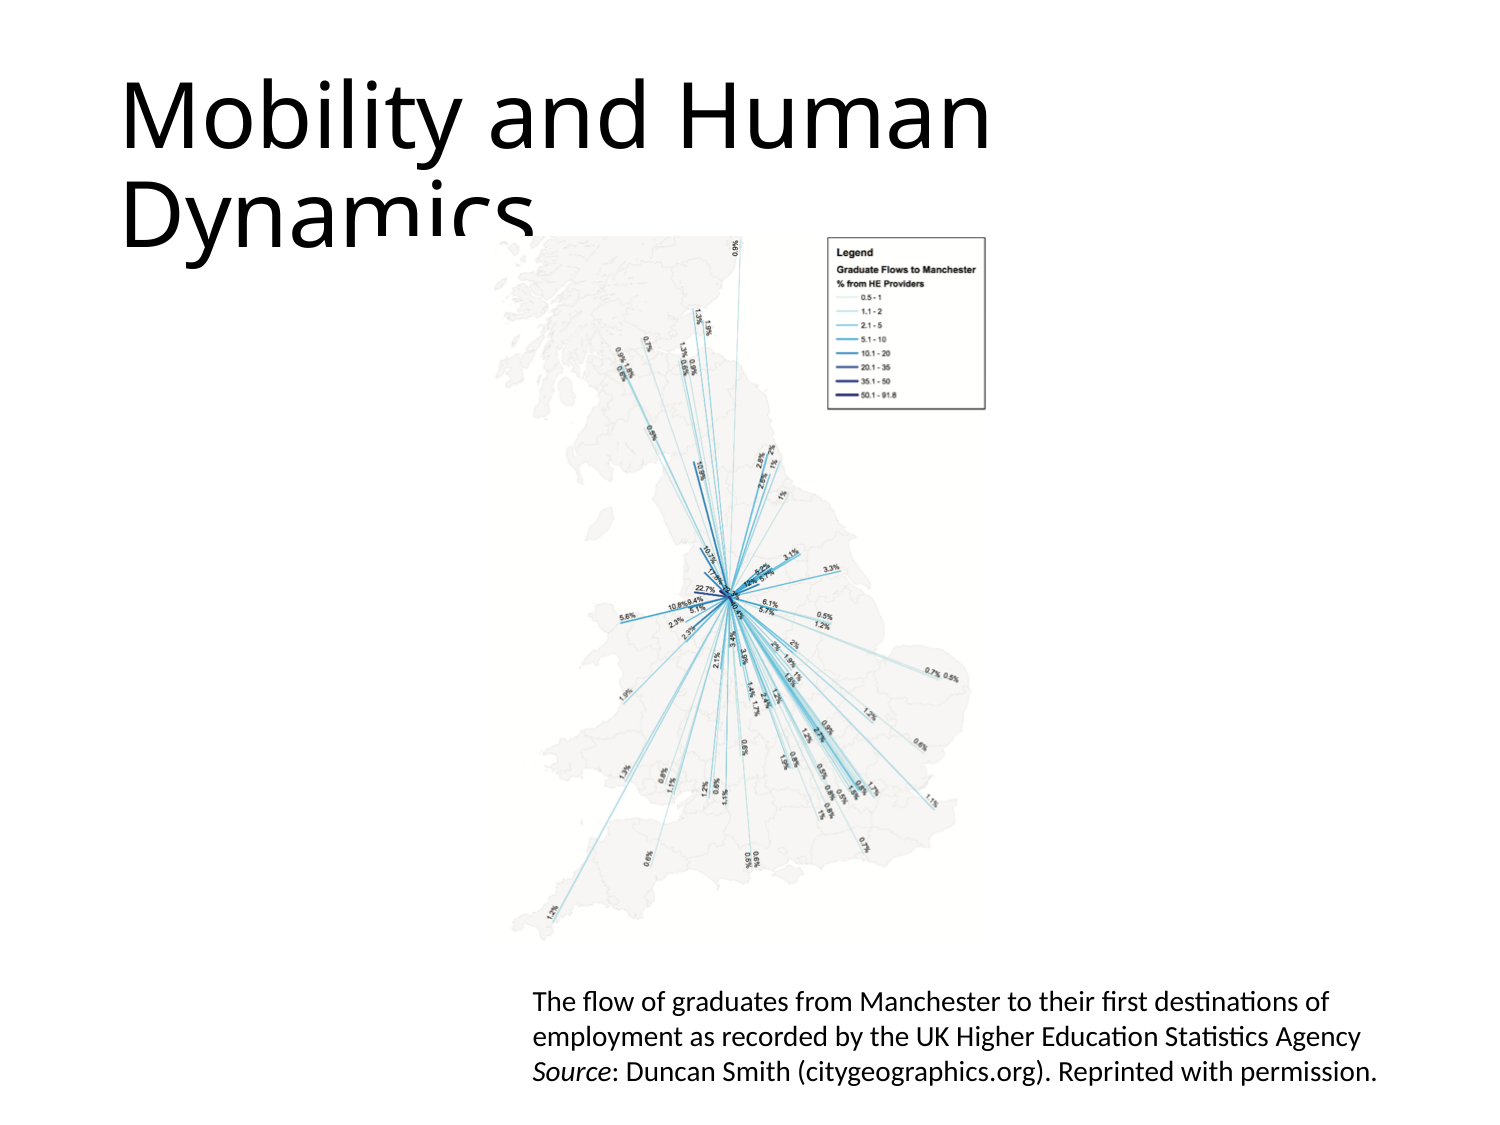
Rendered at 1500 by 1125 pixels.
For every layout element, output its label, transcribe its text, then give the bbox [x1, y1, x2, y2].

title Mobility and Human Dynamics [103, 59, 1397, 278]
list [357, 236, 1102, 951]
text_box The flow of graduates from Manchester to their first destinations of employment as recorded by the UK Higher Education Statistics Agency Source: Duncan Smith (citygeographics.org). Reprinted with permission. [517, 974, 1500, 1125]
